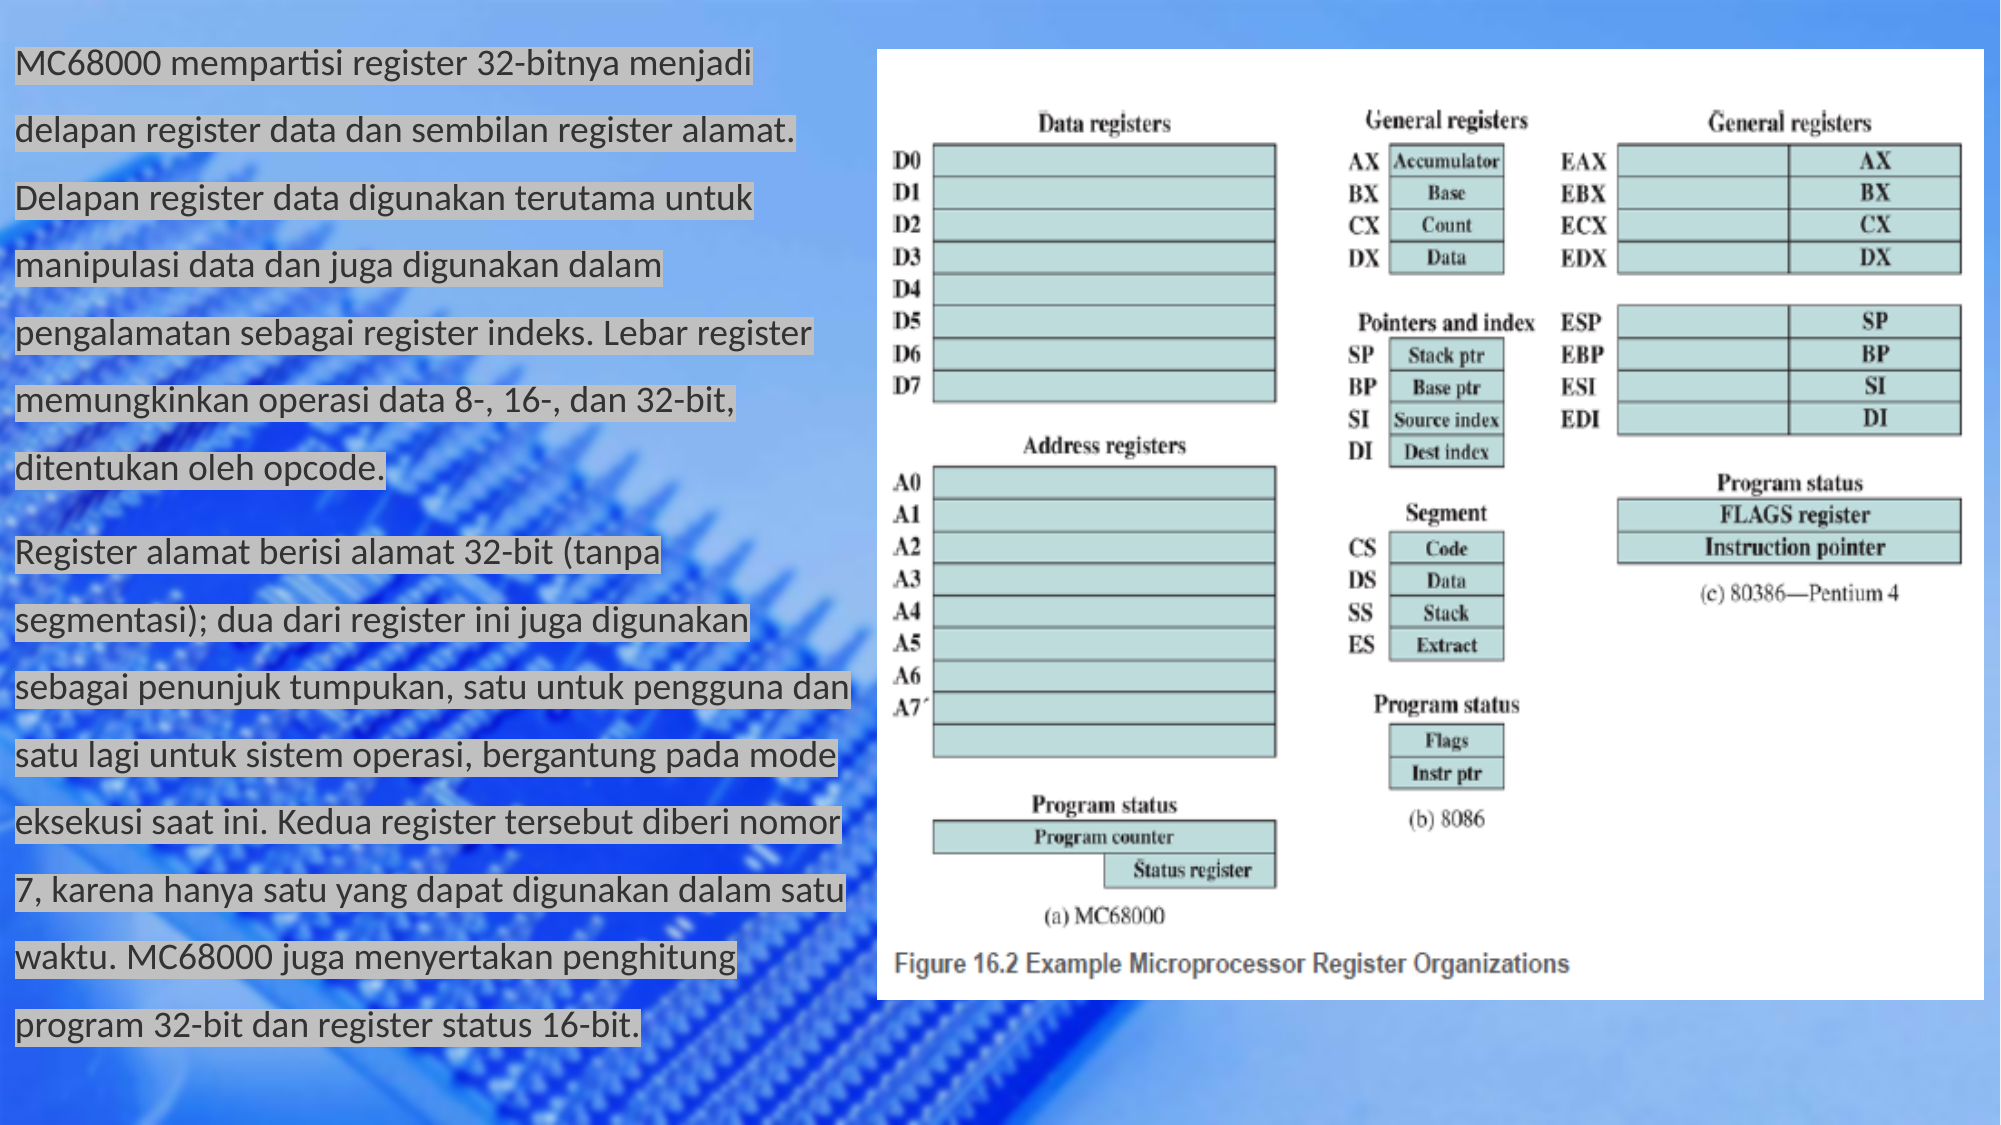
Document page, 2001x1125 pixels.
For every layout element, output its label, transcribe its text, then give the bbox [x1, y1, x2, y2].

text_box MC68000 mempartisi register 32-bitnya menjadi delapan register data dan sembilan register alamat. Delapan register data digunakan terutama untuk manipulasi data dan juga digunakan dalam pengalamatan sebagai register indeks. Lebar register memungkinkan operasi data 8-, 16-, dan 32-bit, ditentukan oleh opcode. Register alamat berisi alamat 32-bit (tanpa segmentasi); dua dari register ini juga digunakan sebagai penunjuk tumpukan, satu untuk pengguna dan satu lagi untuk sistem operasi, bergantung pada mode eksekusi saat ini. Kedua register tersebut diberi nomor 7, karena hanya satu yang dapat digunakan dalam satu waktu. MC68000 juga menyertakan penghitung program 32-bit dan register status 16-bit. [0, 8, 877, 1052]
picture [0, 0, 2001, 1125]
